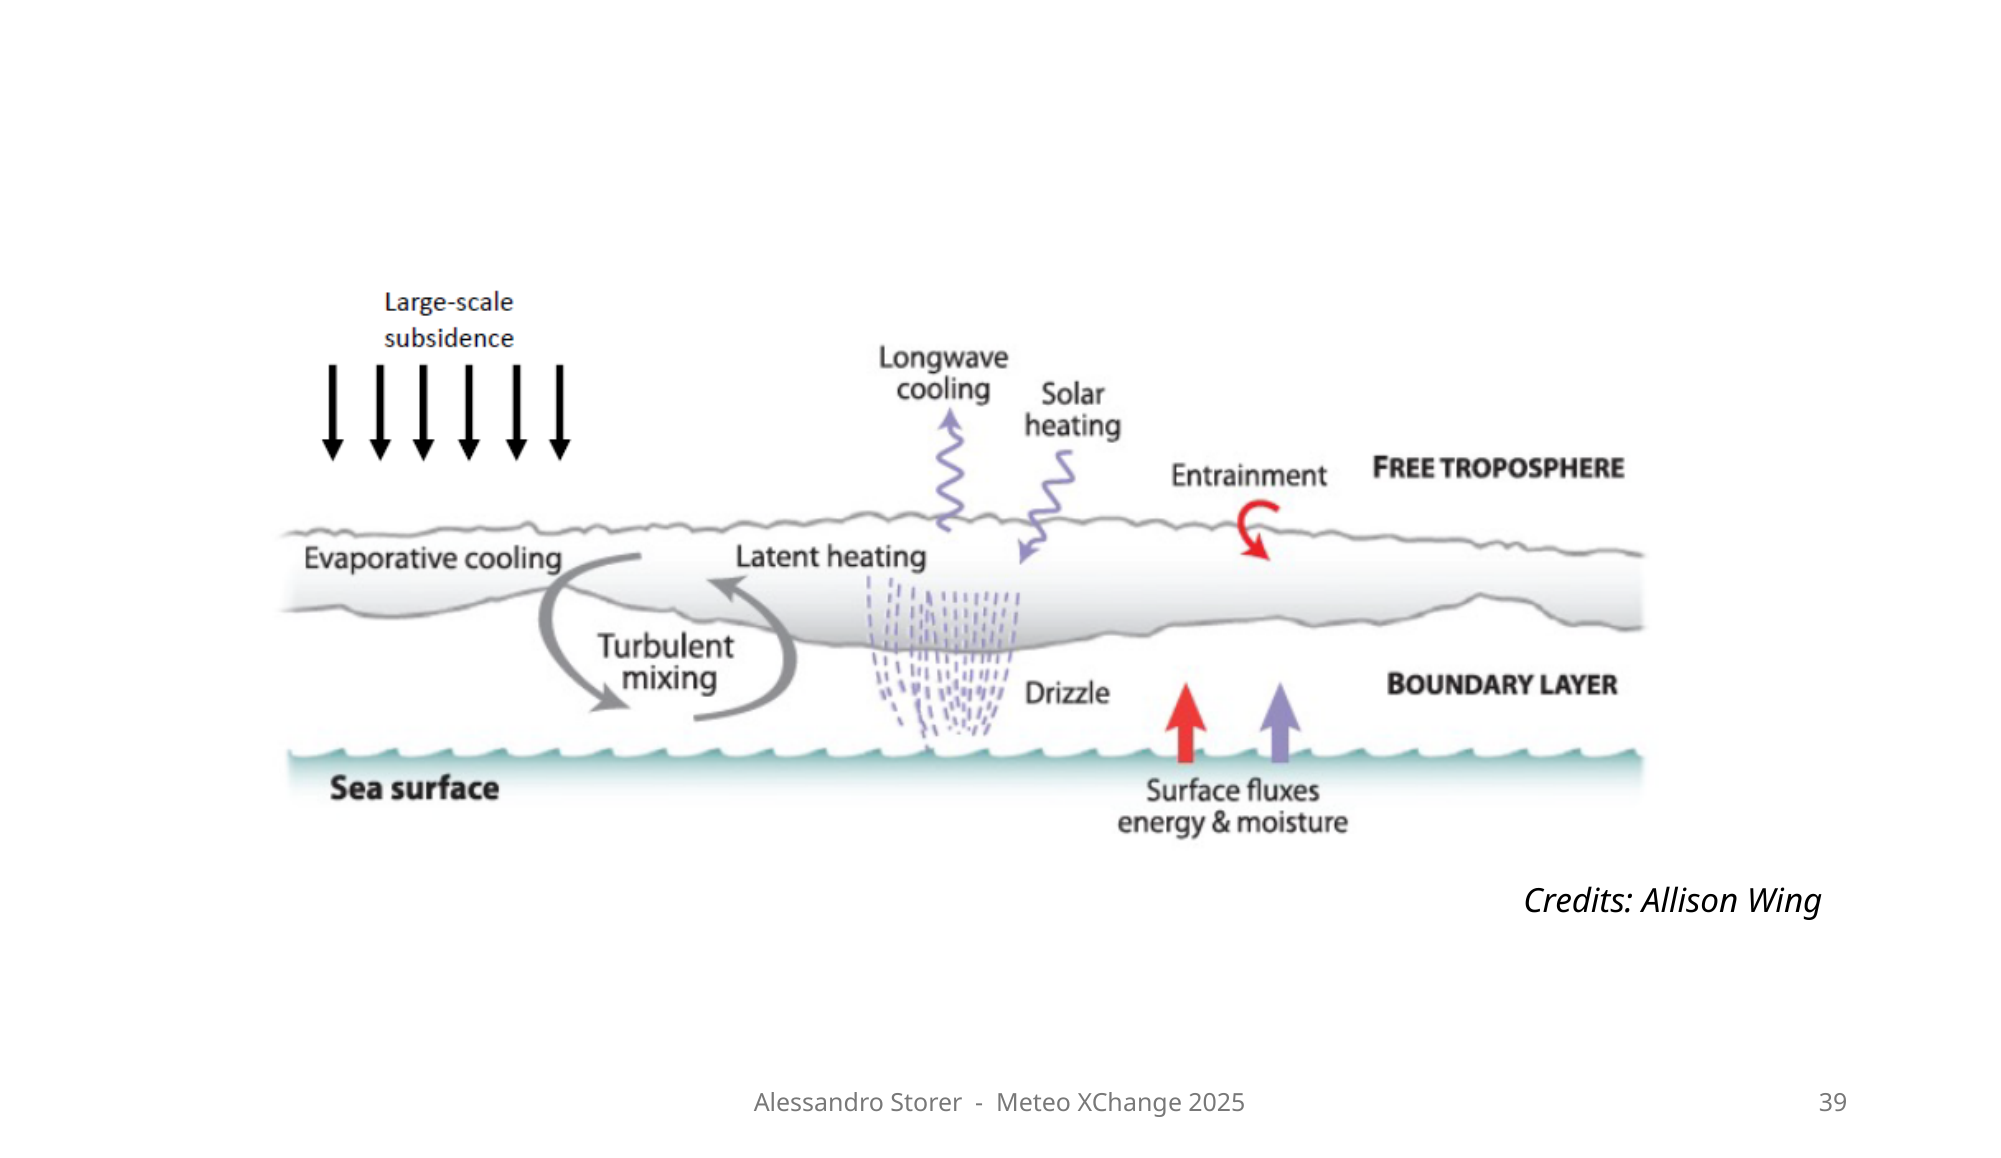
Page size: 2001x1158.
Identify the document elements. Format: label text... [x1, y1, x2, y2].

footer Alessandro Storer - Meteo XChange 2025 [662, 1072, 1338, 1135]
picture [259, 245, 1663, 853]
text_box Credits: Allison Wing [1508, 871, 1985, 927]
slide_number 39 [1412, 1072, 1863, 1135]
